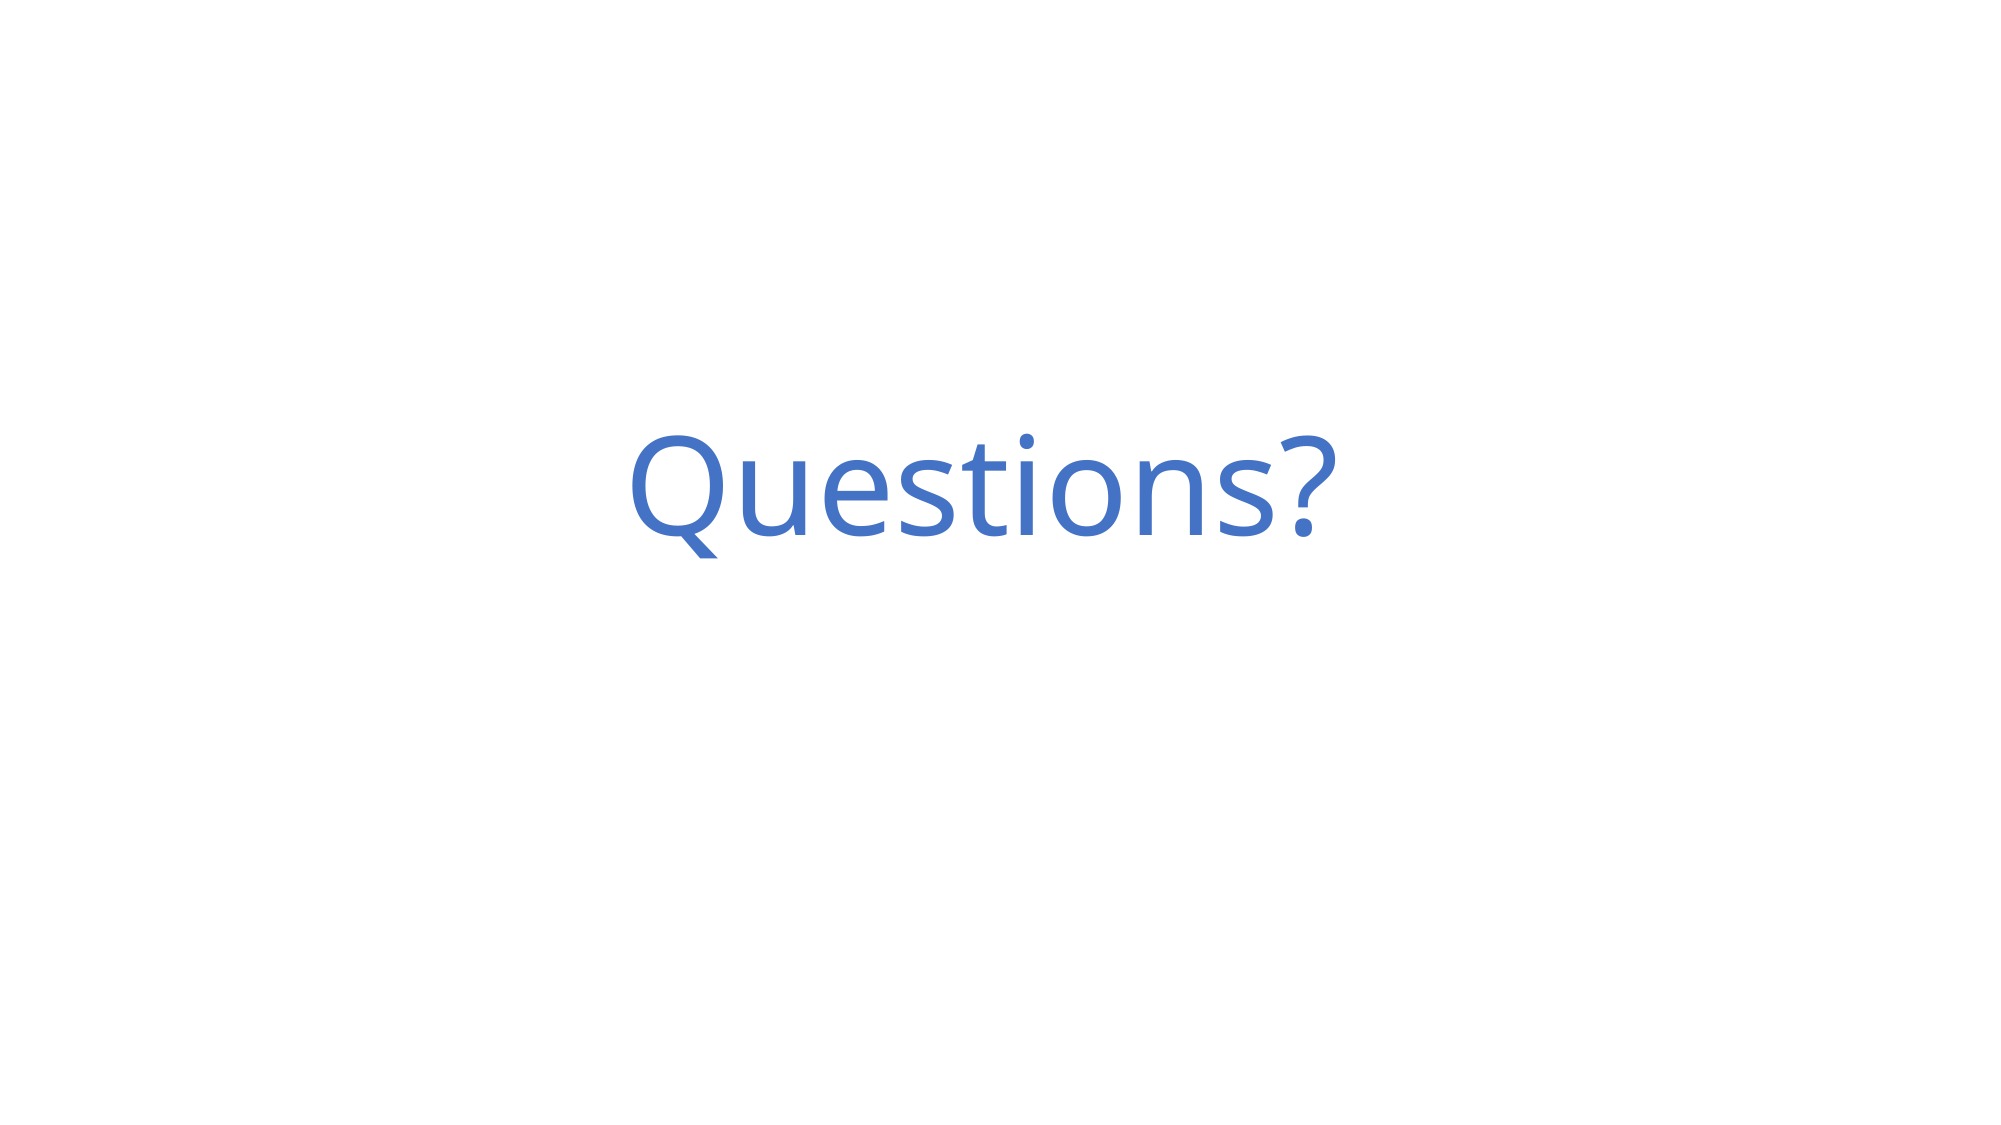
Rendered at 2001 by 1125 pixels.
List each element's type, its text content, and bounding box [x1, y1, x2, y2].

title Questions? [137, 382, 1863, 600]
